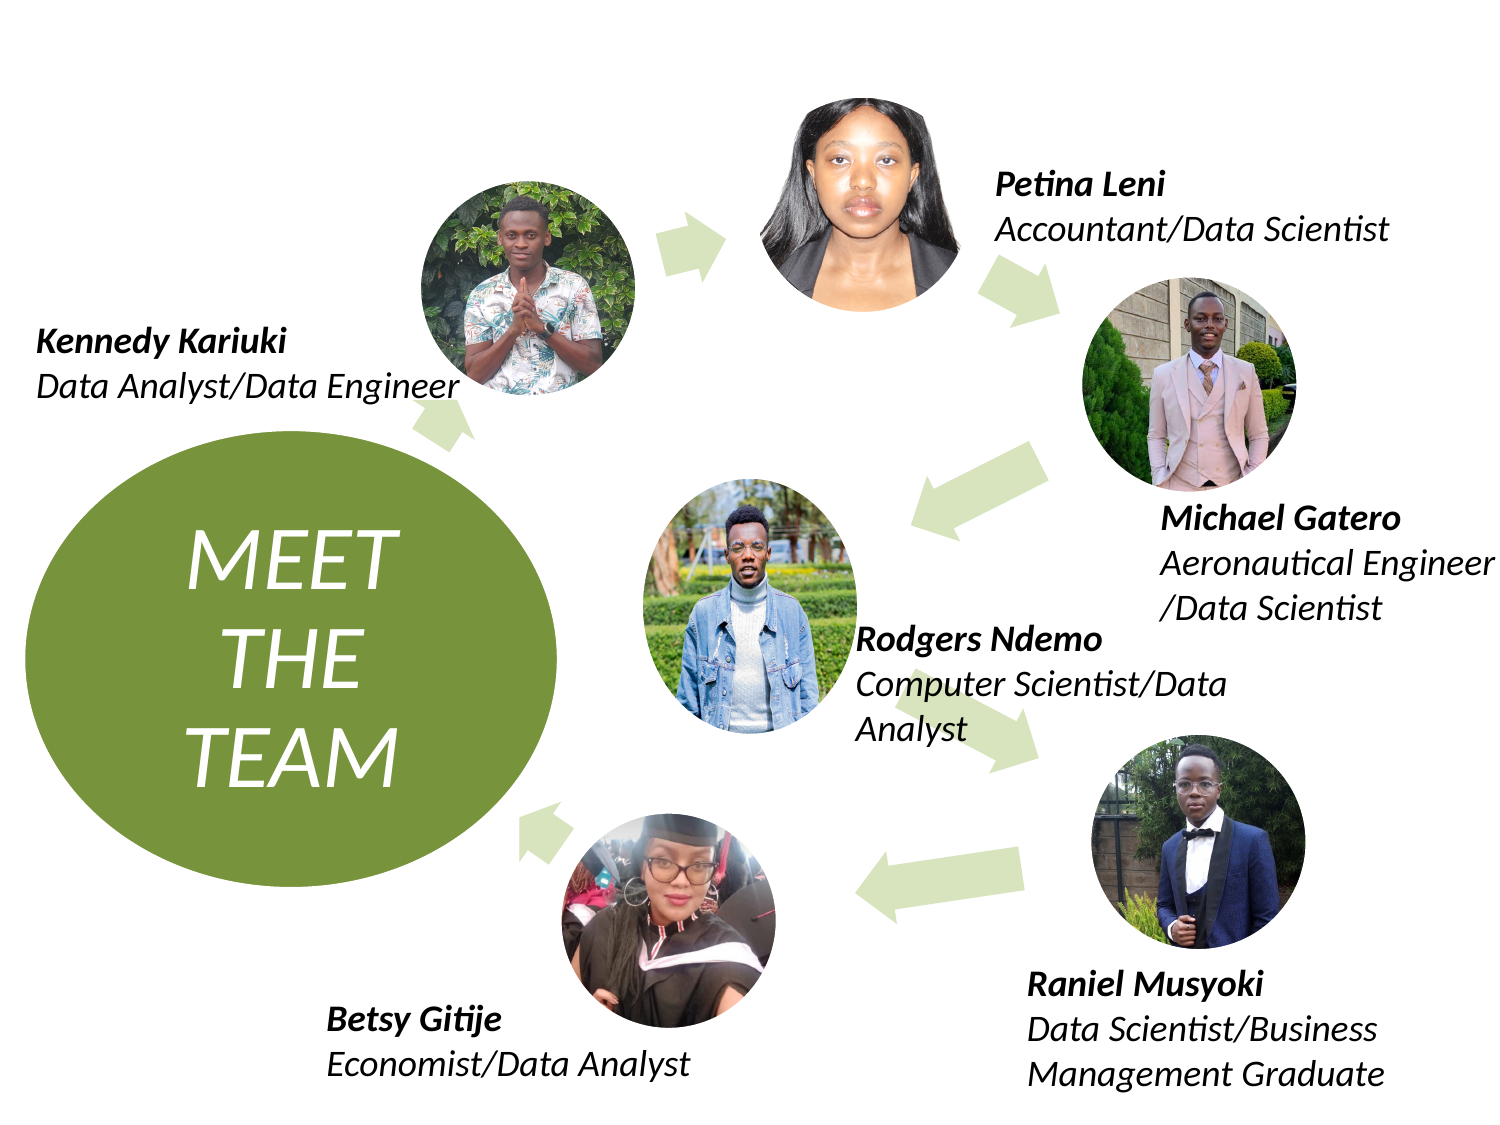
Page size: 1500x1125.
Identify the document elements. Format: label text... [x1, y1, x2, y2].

text_box Raniel Musyoki Data Scientist/Business Management Graduate [1012, 951, 1500, 1102]
text_box Michael Gatero Aeronautical Engineer /Data Scientist [1493, 485, 1500, 636]
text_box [22, 92, 1490, 1031]
text_box Betsy Gitije Economist/Data Analyst [311, 1038, 706, 1092]
